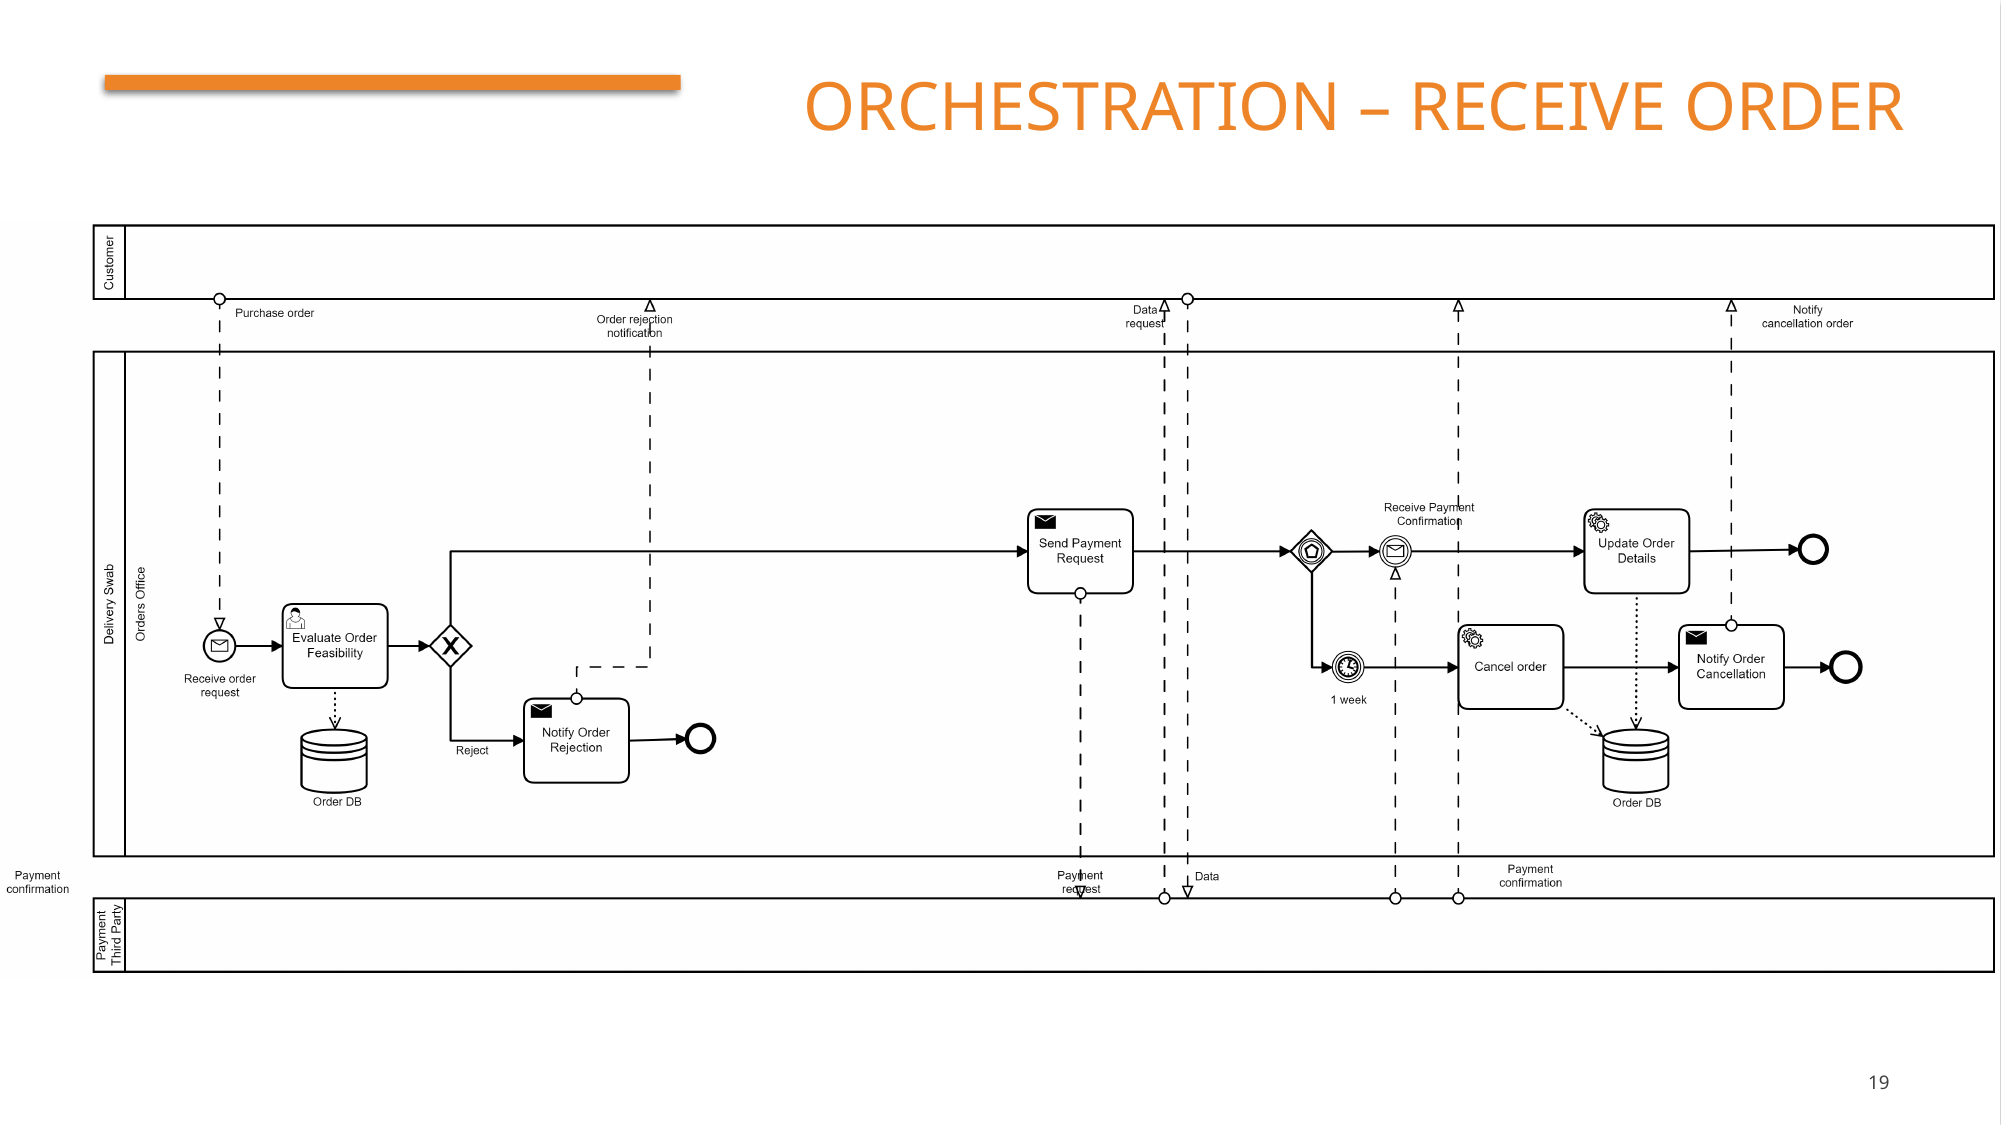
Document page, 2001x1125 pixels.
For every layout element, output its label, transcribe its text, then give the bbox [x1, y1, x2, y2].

picture [0, 219, 2000, 979]
slide_number 19 [1732, 1053, 1905, 1114]
title orchestration – receive order [742, 48, 1968, 152]
